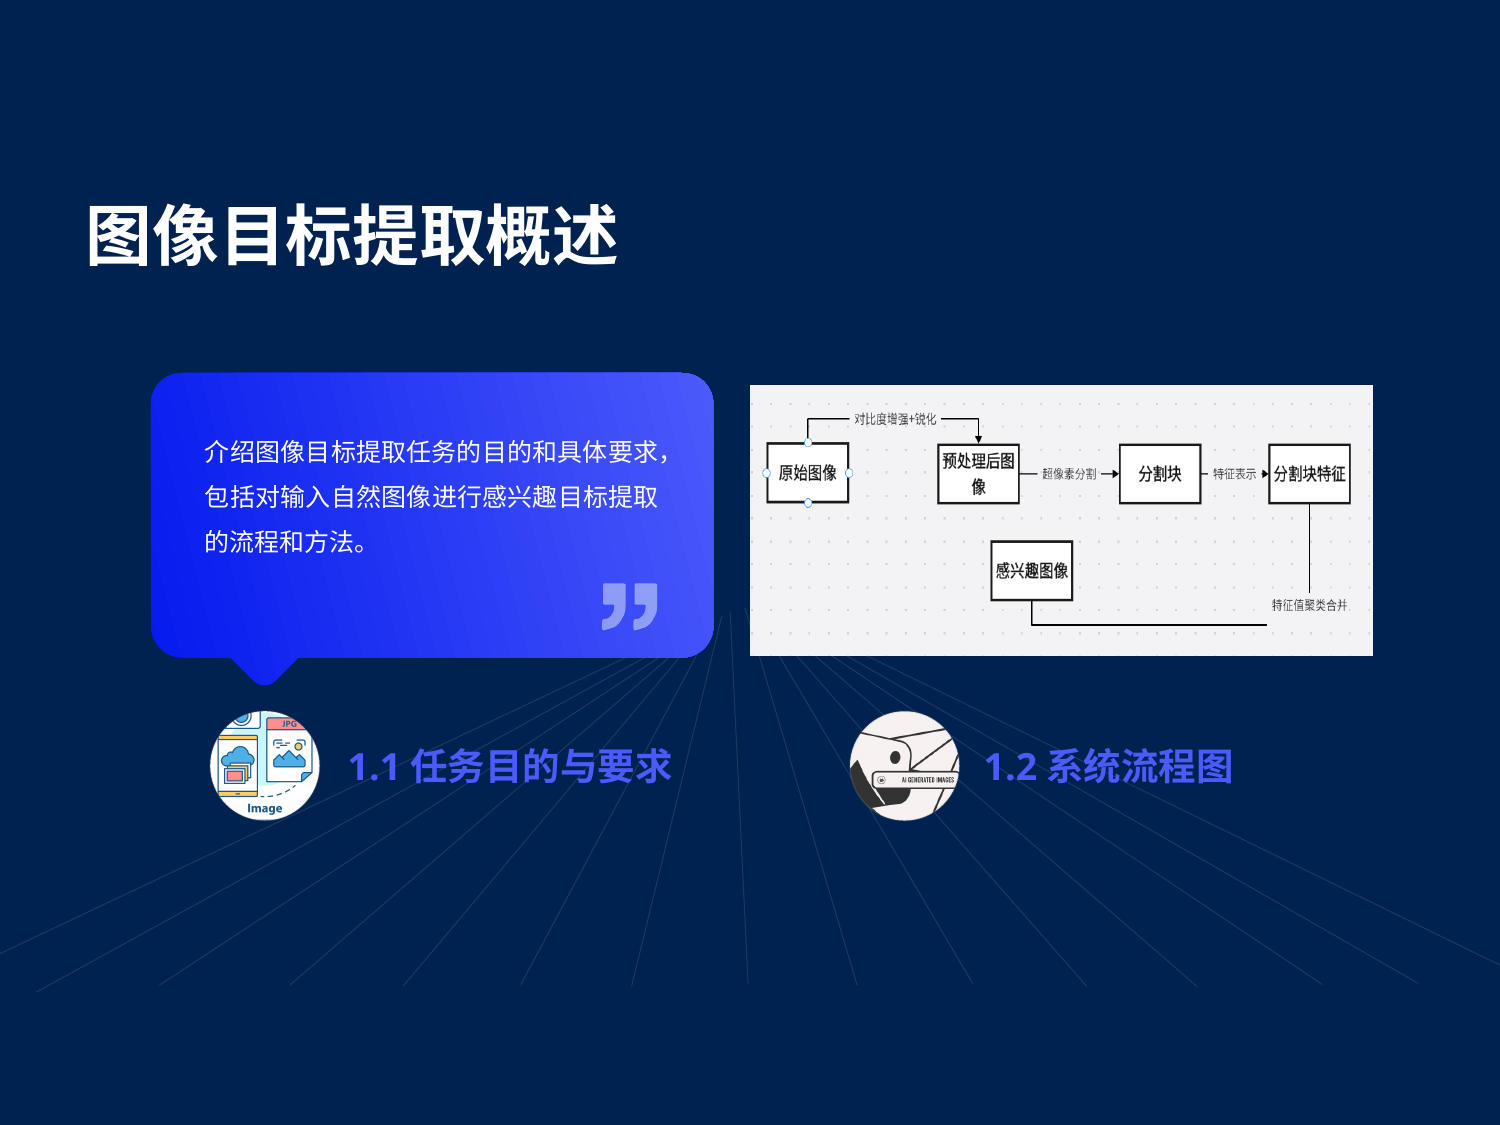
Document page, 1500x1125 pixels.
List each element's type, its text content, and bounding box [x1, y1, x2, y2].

text_box [601, 583, 626, 631]
text_box [633, 583, 658, 631]
text_box 介绍图像目标提取任务的目的和具体要求，包括对输入自然图像进行感兴趣目标提取的流程和方法。 [149, 371, 715, 687]
text_box 1.1任务目的与要求 [347, 719, 702, 813]
text_box 1.2系统流程图 [983, 719, 1338, 813]
picture [749, 385, 1373, 656]
title 图像目标提取概述 [85, 184, 1415, 274]
picture [210, 711, 320, 821]
picture [849, 711, 960, 821]
